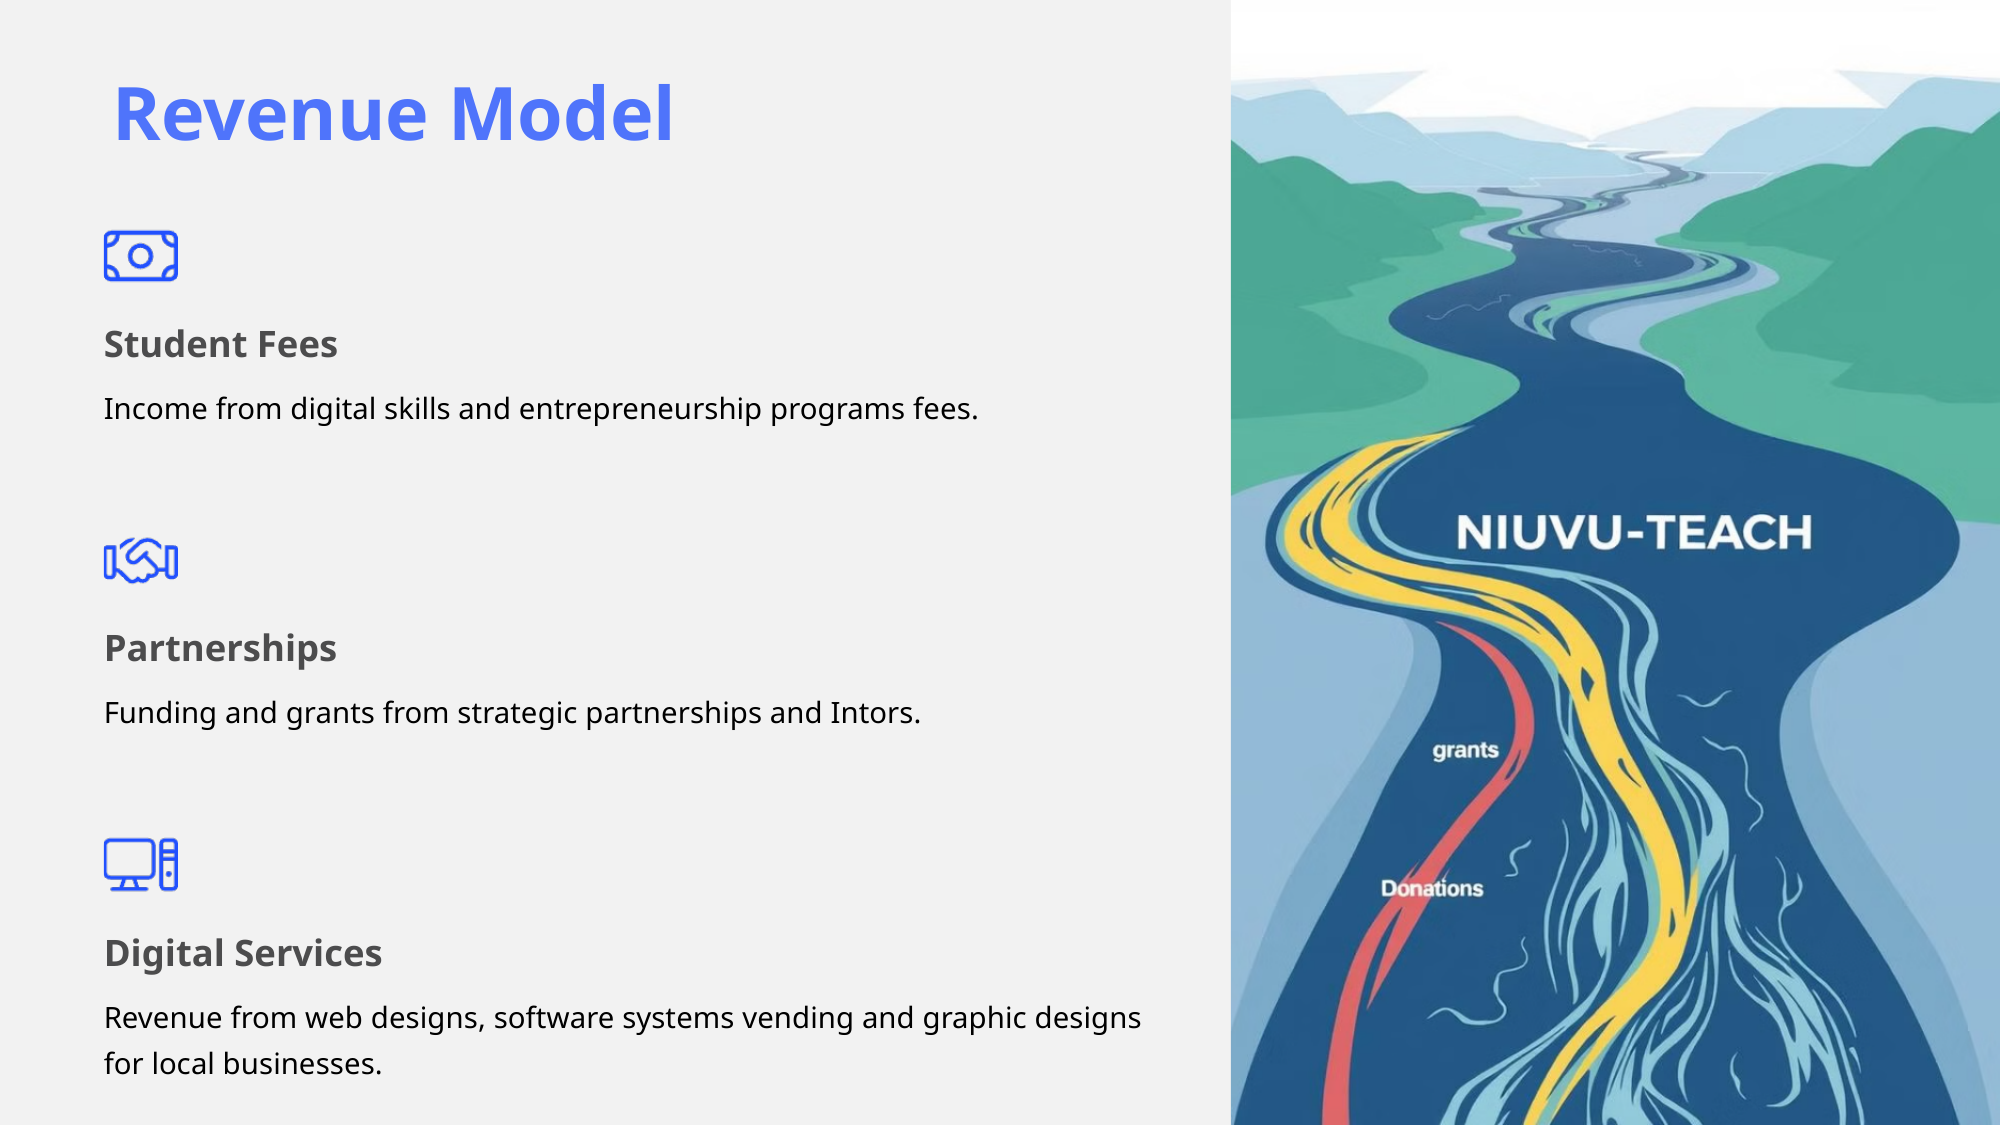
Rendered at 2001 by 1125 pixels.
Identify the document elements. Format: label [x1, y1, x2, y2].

text_box [0, 0, 2000, 1125]
